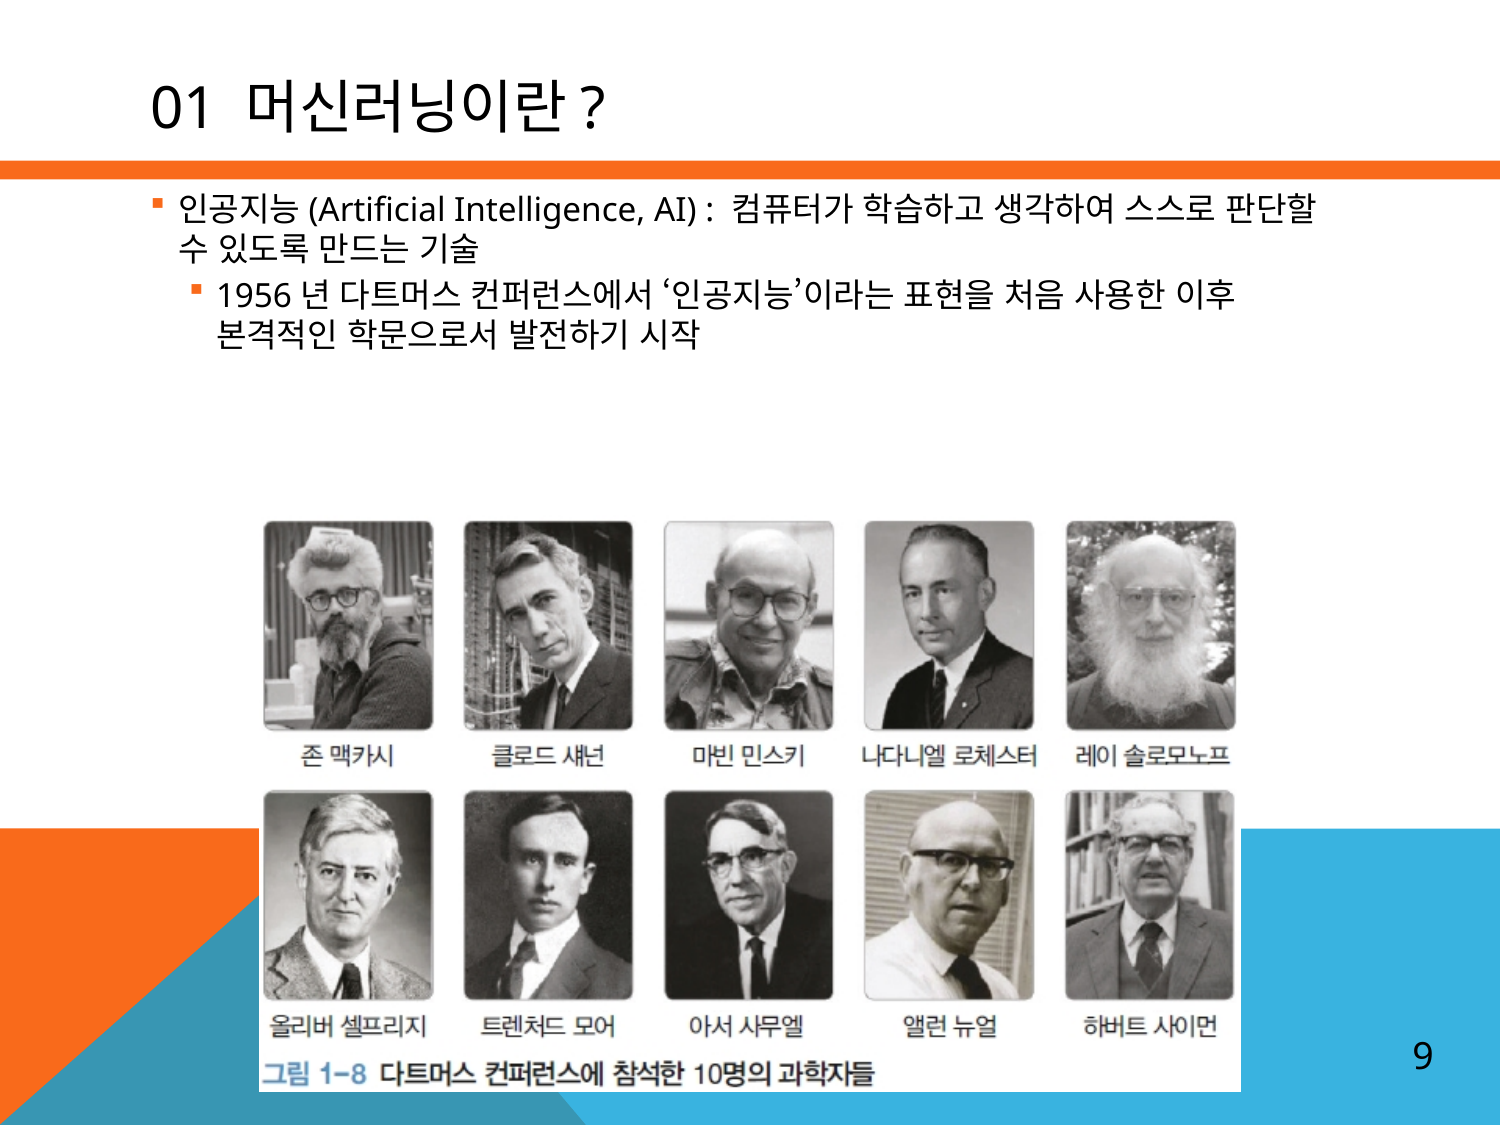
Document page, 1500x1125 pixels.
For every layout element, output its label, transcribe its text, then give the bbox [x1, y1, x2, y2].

slide_number 9 [1378, 1012, 1461, 1095]
picture [259, 514, 1241, 1092]
list 인공지능(Artificial Intelligence, AI) : 컴퓨터가 학습하고 생각하여 스스로 판단할 수 있도록 만드는 기술 1956년 다트머스 컨퍼런스에서 ‘인공지능’이라는 표현을 처음 사용한 이후 본격적인 학문으로서 발전하기 시작 [135, 180, 1369, 768]
title 01 머신러닝이란? [135, 60, 1369, 150]
